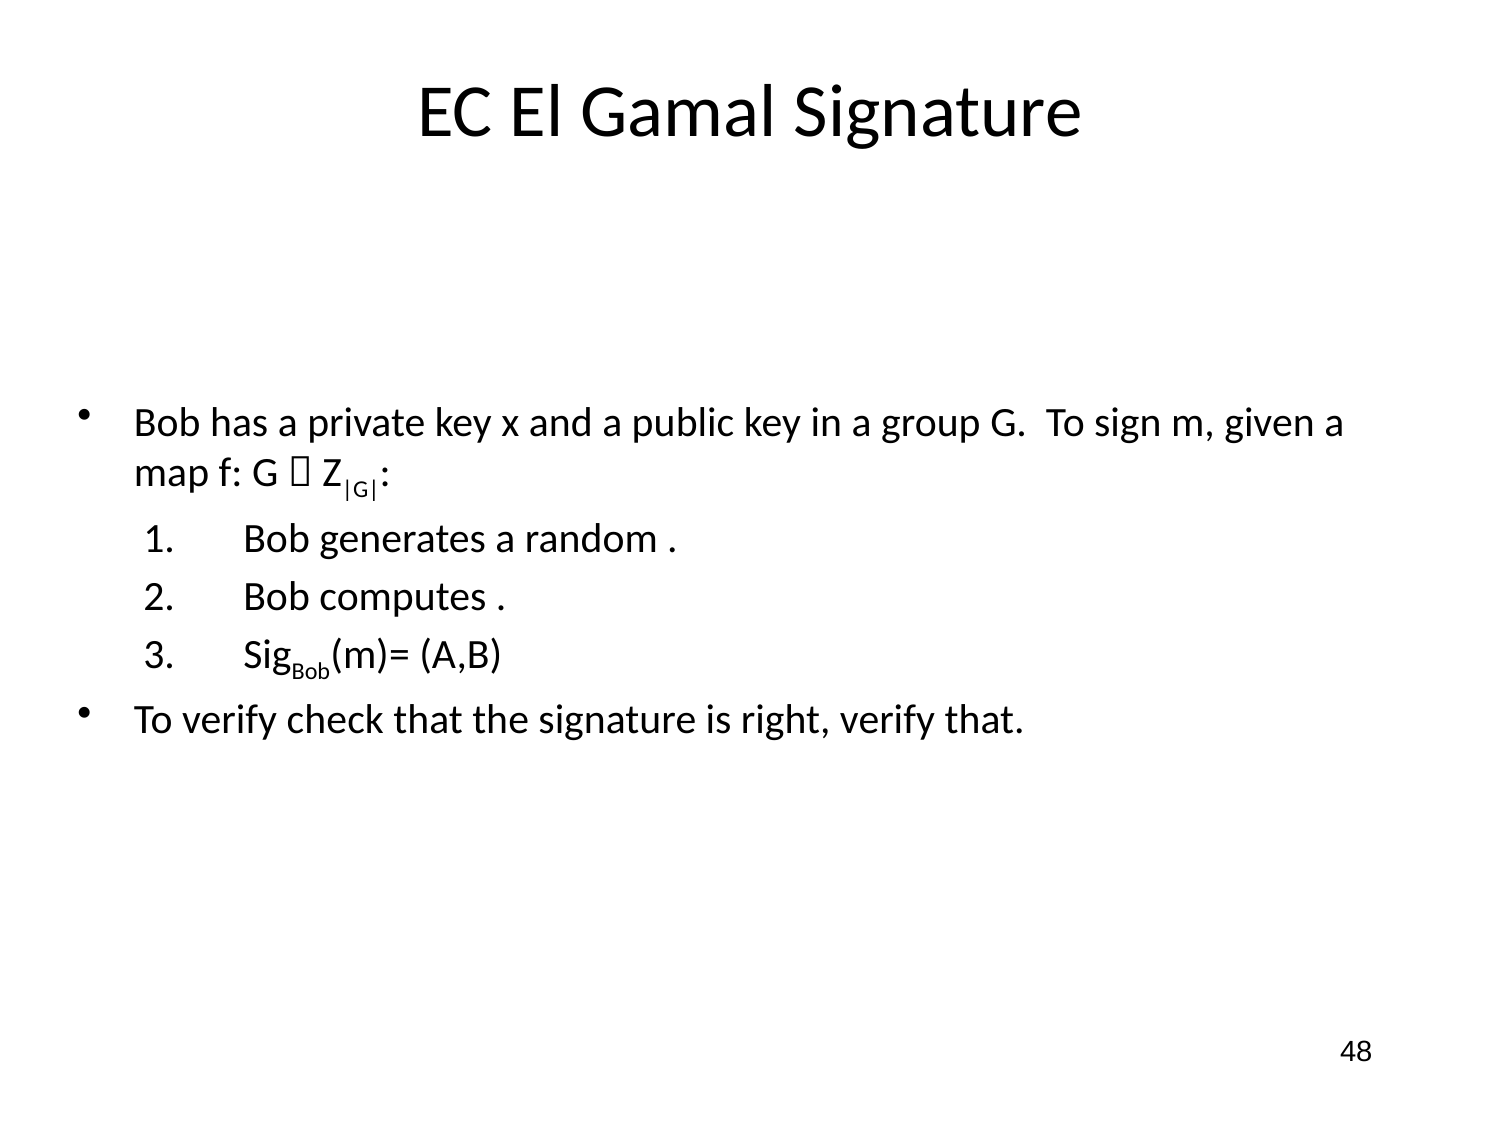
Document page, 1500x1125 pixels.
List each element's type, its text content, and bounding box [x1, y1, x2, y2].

slide_number 48 [1074, 1024, 1388, 1101]
title EC El Gamal Signature [112, 37, 1388, 176]
